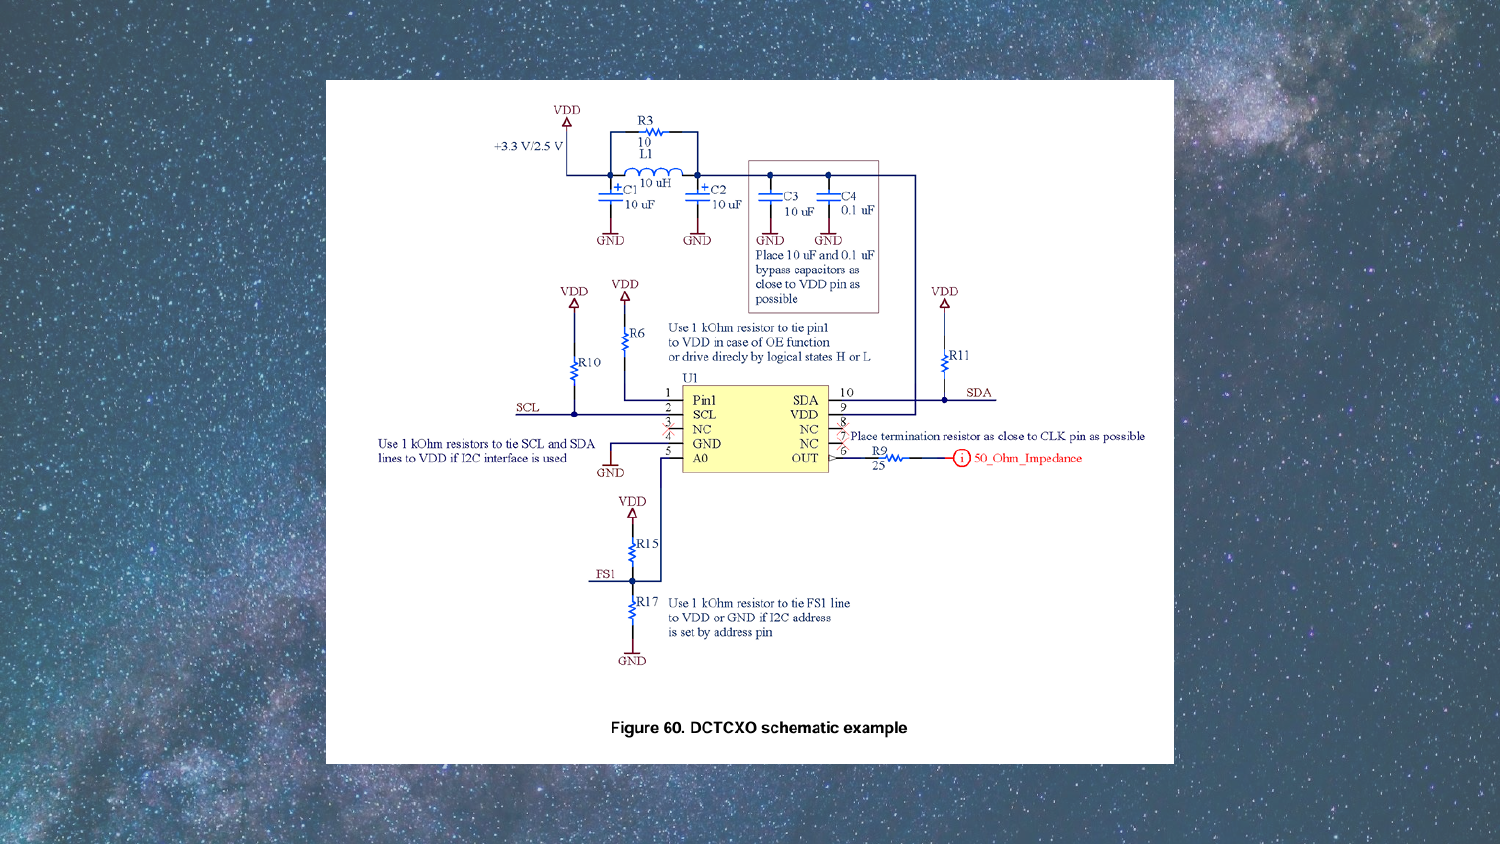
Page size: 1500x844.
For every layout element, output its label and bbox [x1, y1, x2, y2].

picture [326, 79, 1174, 764]
